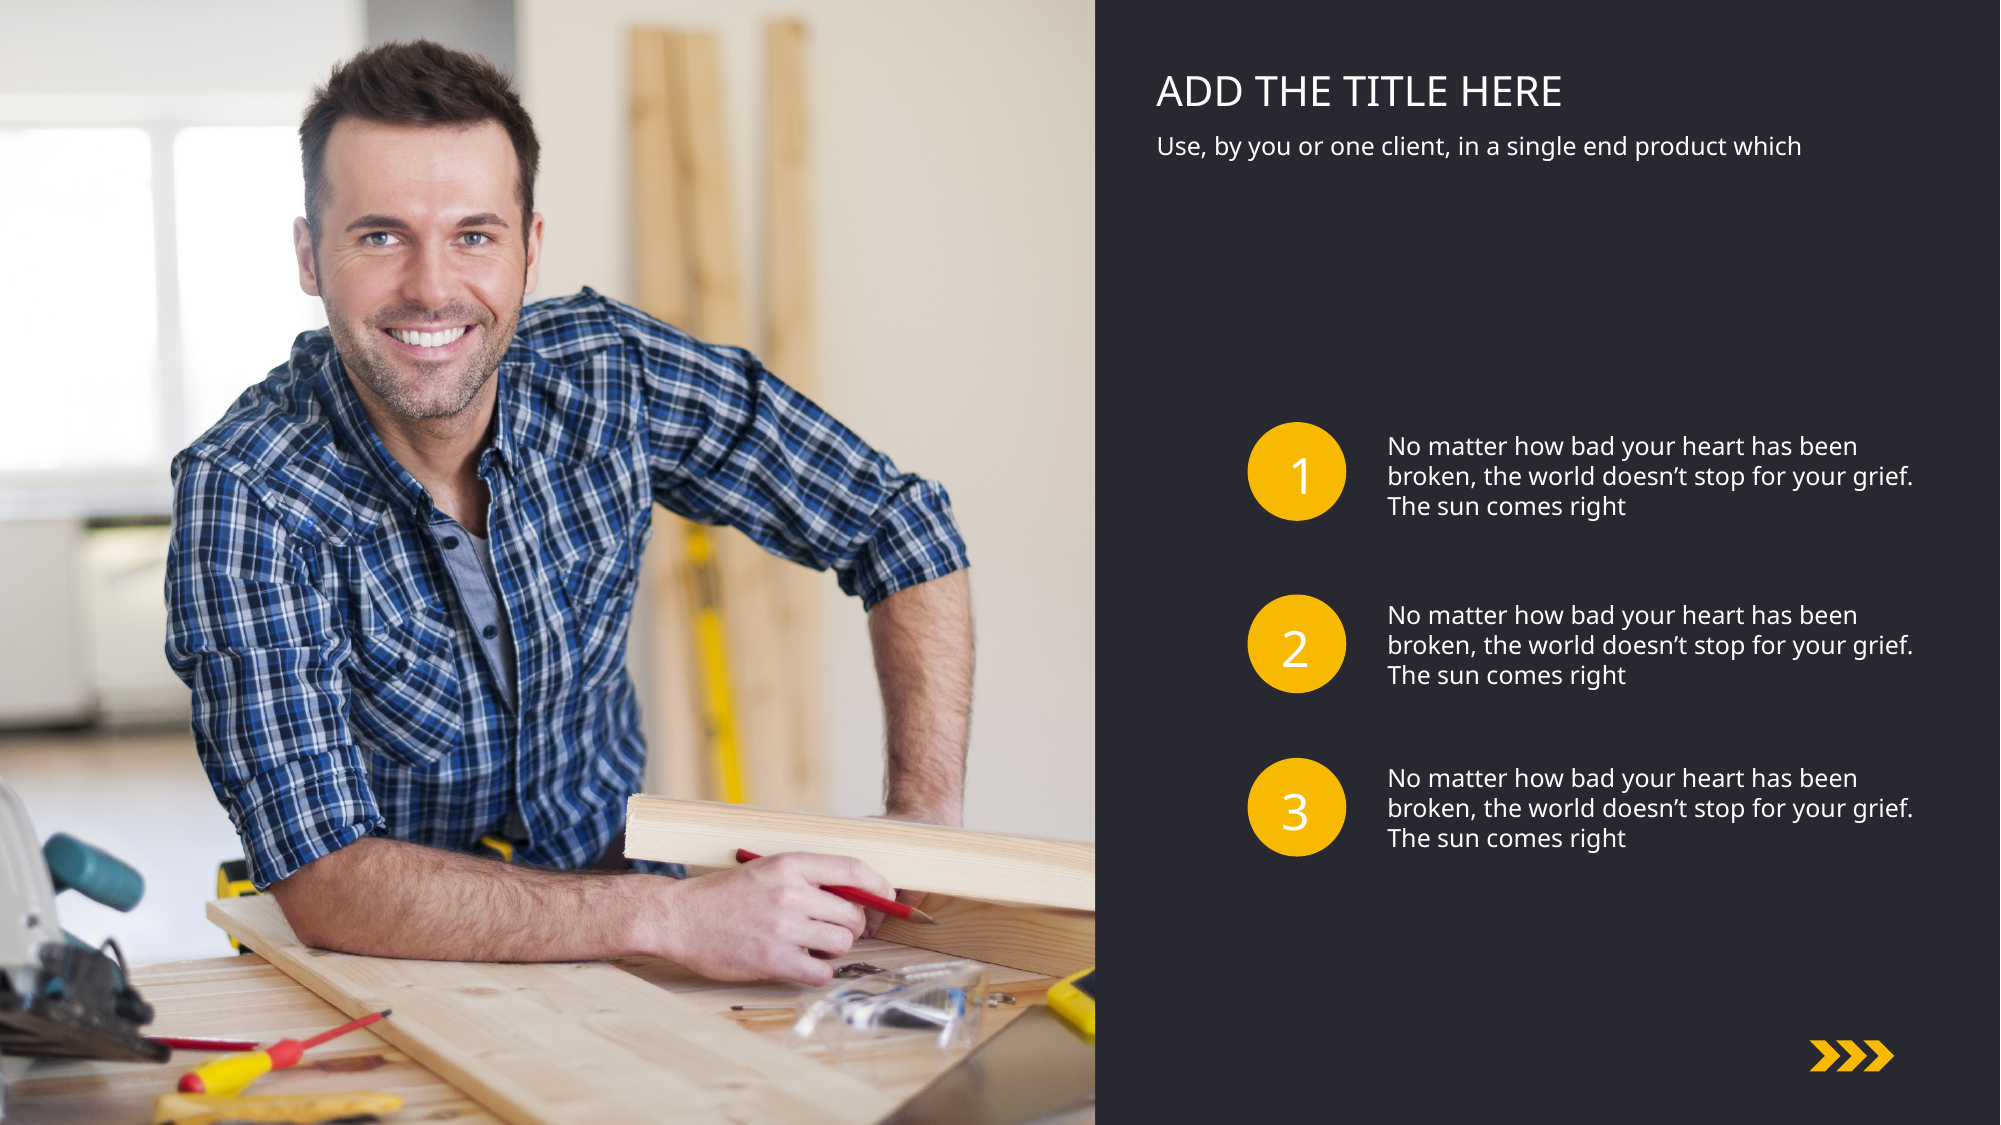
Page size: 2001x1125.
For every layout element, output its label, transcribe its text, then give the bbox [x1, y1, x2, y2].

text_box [1247, 592, 1950, 699]
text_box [1247, 755, 1950, 862]
picture [0, 0, 1096, 1125]
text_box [1809, 1040, 1895, 1072]
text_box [1247, 422, 1950, 530]
text_box Use, by you or one client, in a single end product which [1141, 122, 2000, 168]
text_box ADD THE TITLE HERE [1141, 56, 1736, 122]
